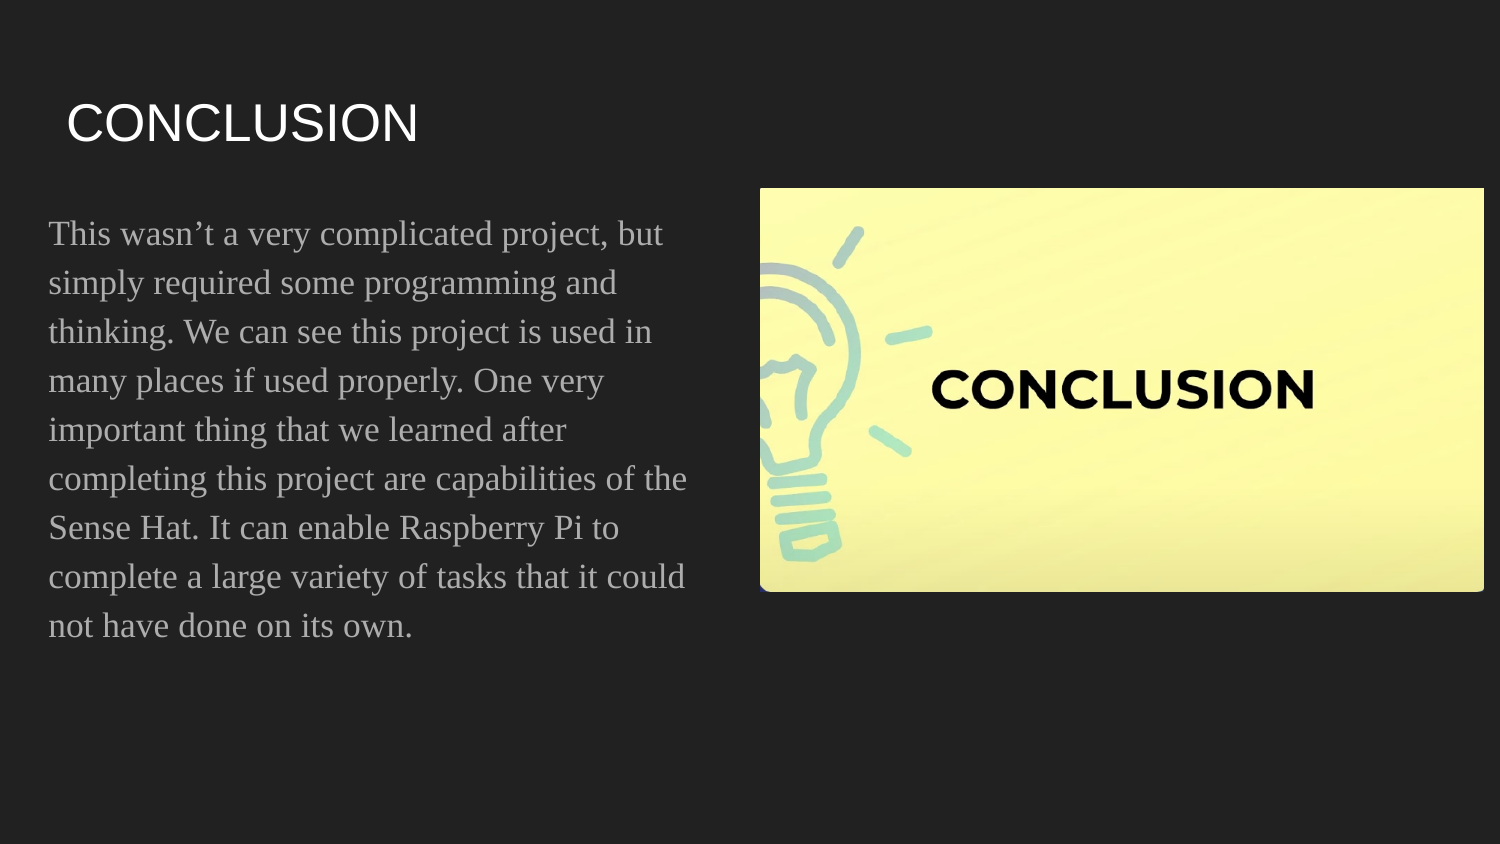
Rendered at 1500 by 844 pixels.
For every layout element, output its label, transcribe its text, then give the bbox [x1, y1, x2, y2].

list This wasn’t a very complicated project, but simply required some programming and thinking. We can see this project is used in many places if used properly. One very important thing that we learned after completing this project are capabilities of the Sense Hat. It can enable Raspberry Pi to complete a large variety of tasks that it could not have done on its own. [33, 189, 739, 750]
title CONCLUSION [51, 72, 1449, 167]
picture [760, 188, 1484, 593]
